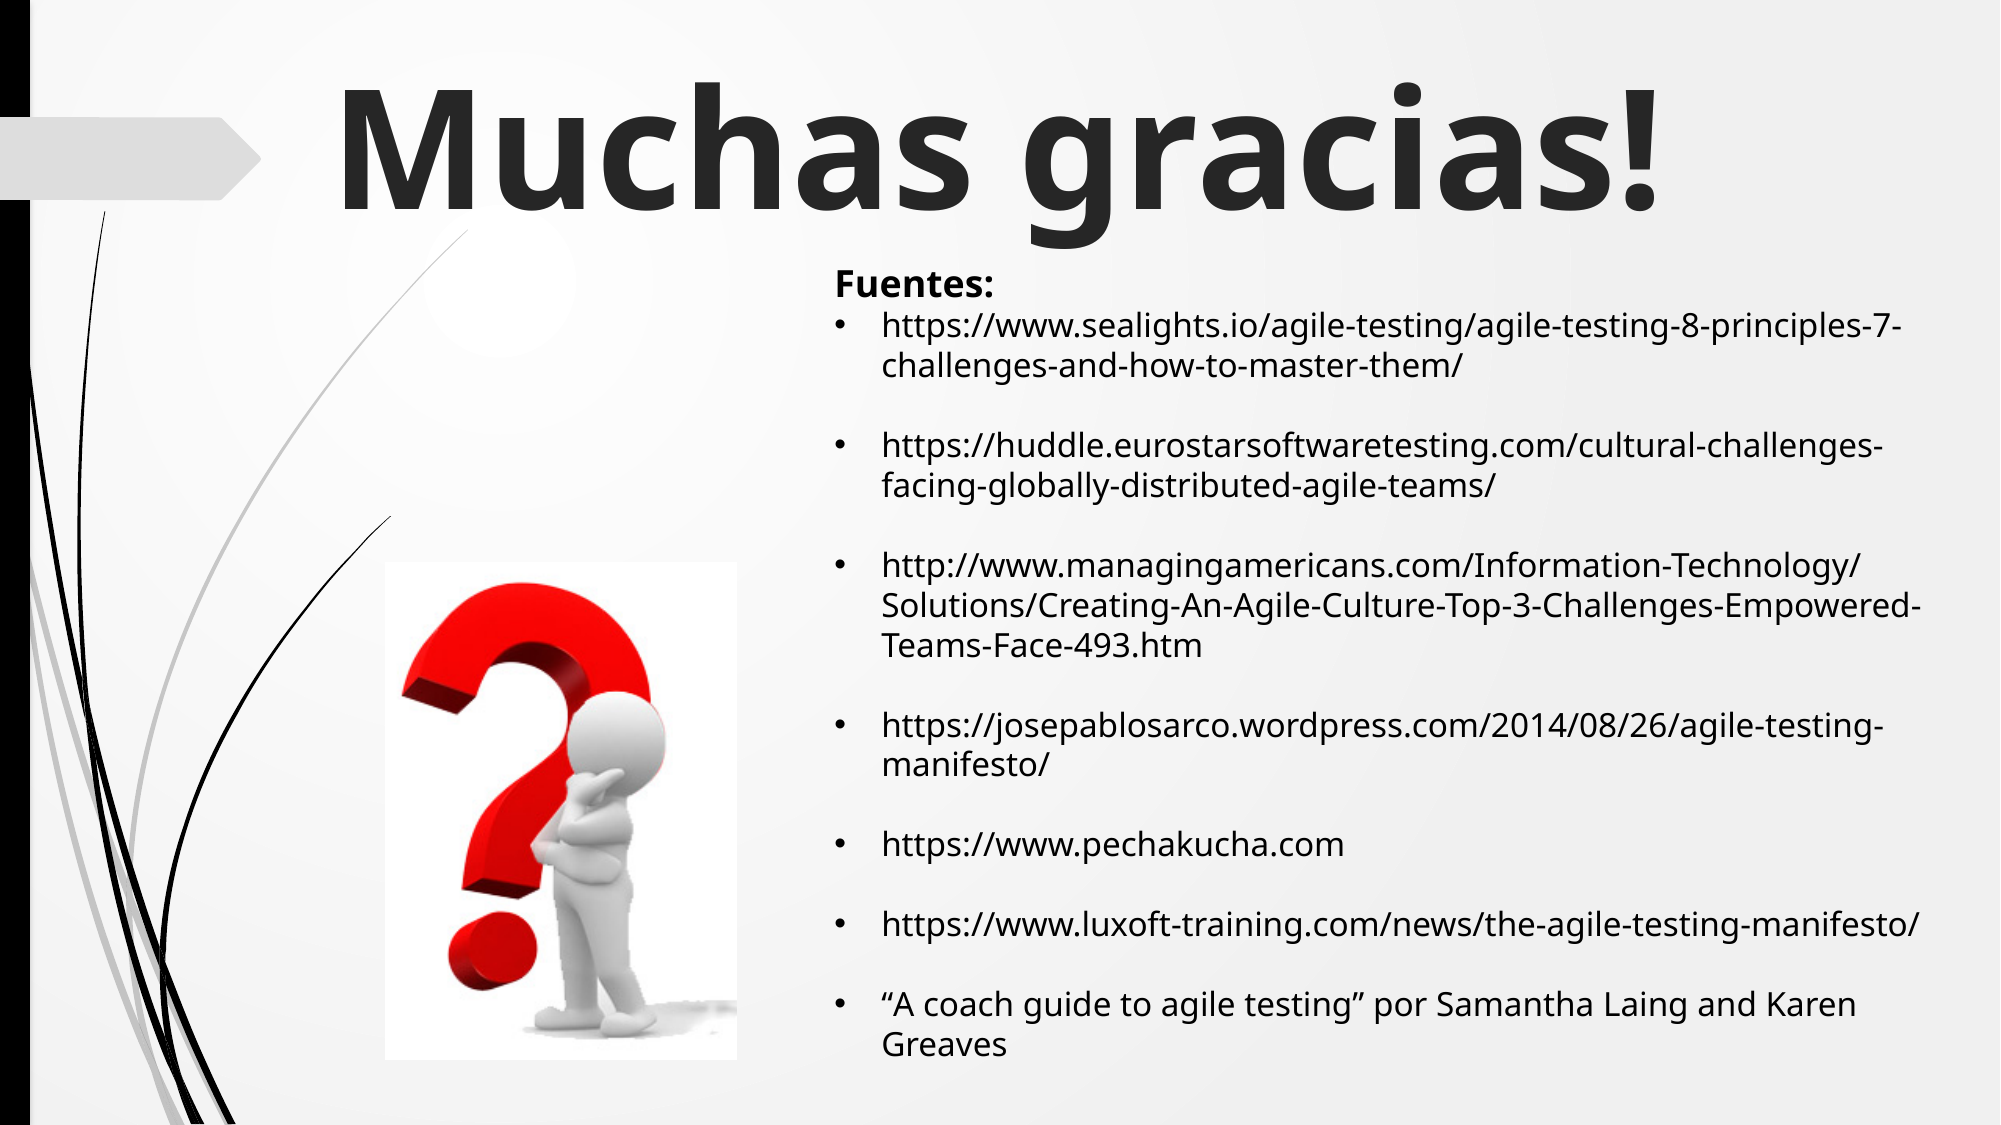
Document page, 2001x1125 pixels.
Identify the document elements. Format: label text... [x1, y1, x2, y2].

picture [384, 562, 737, 1060]
title Muchas gracias! [315, 35, 1848, 262]
text_box Fuentes: https://www.sealights.io/agile-testing/agile-testing-8-principles-7-challenges-and-how-to-master-them/ https://huddle.eurostarsoftwaretesting.com/cultural-challenges-facing-globally-distributed-agile-teams/ http://www.managingamericans.com/Information-Technology/Solutions/Creating-An-Agile-Culture-Top-3-Challenges-Empowered-Teams-Face-493.htm https://josepablosarco.wordpress.com/2014/08/26/agile-testing-manifesto/ https://www.pechakucha.com https://www.luxoft-training.com/news/the-agile-testing-manifesto/ “A coach guide to agile testing” por Samantha Laing and Karen Greaves [819, 252, 2000, 1071]
